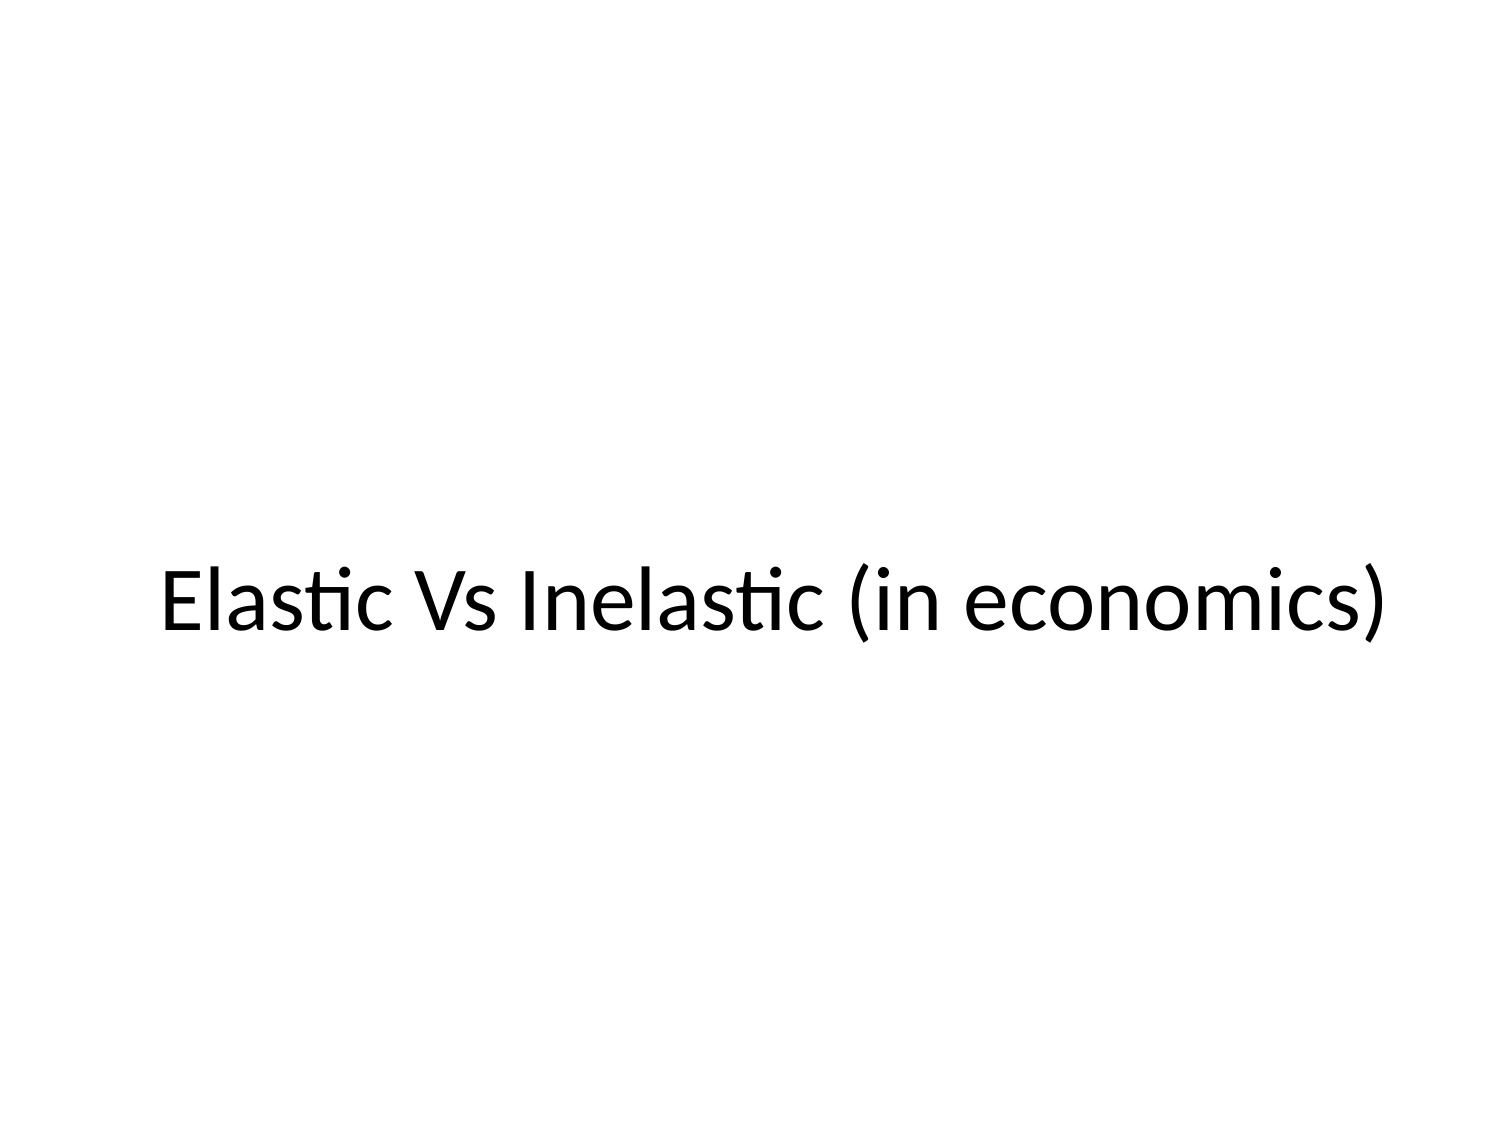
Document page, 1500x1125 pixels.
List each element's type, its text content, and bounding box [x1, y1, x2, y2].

title Elastic Vs Inelastic (in economics) [99, 500, 1450, 688]
